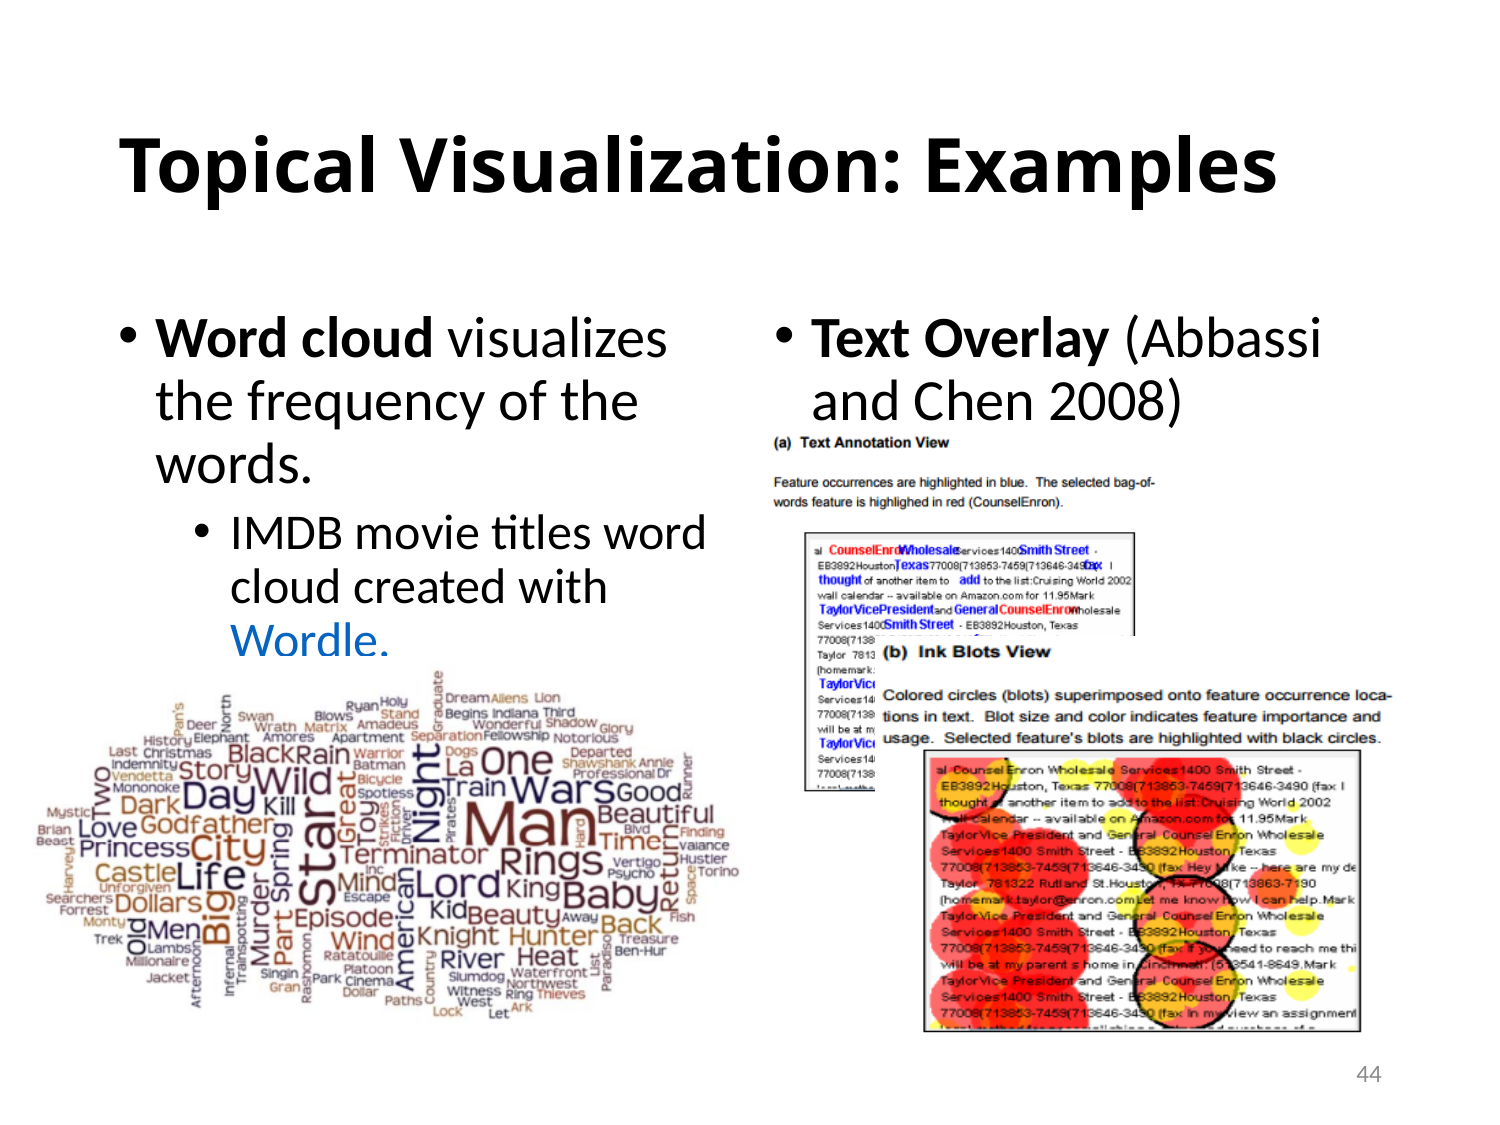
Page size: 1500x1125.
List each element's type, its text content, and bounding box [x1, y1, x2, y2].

title Topical Visualization: Examples [103, 59, 1397, 278]
picture [769, 428, 1410, 1043]
slide_number 44 [1059, 1043, 1397, 1103]
list Word cloud visualizes the frequency of the words. IMDB movie titles word cloud created with Wordle. [103, 299, 741, 656]
picture [21, 656, 755, 1052]
list Text Overlay (Abbassi and Chen 2008) [759, 299, 1397, 1014]
